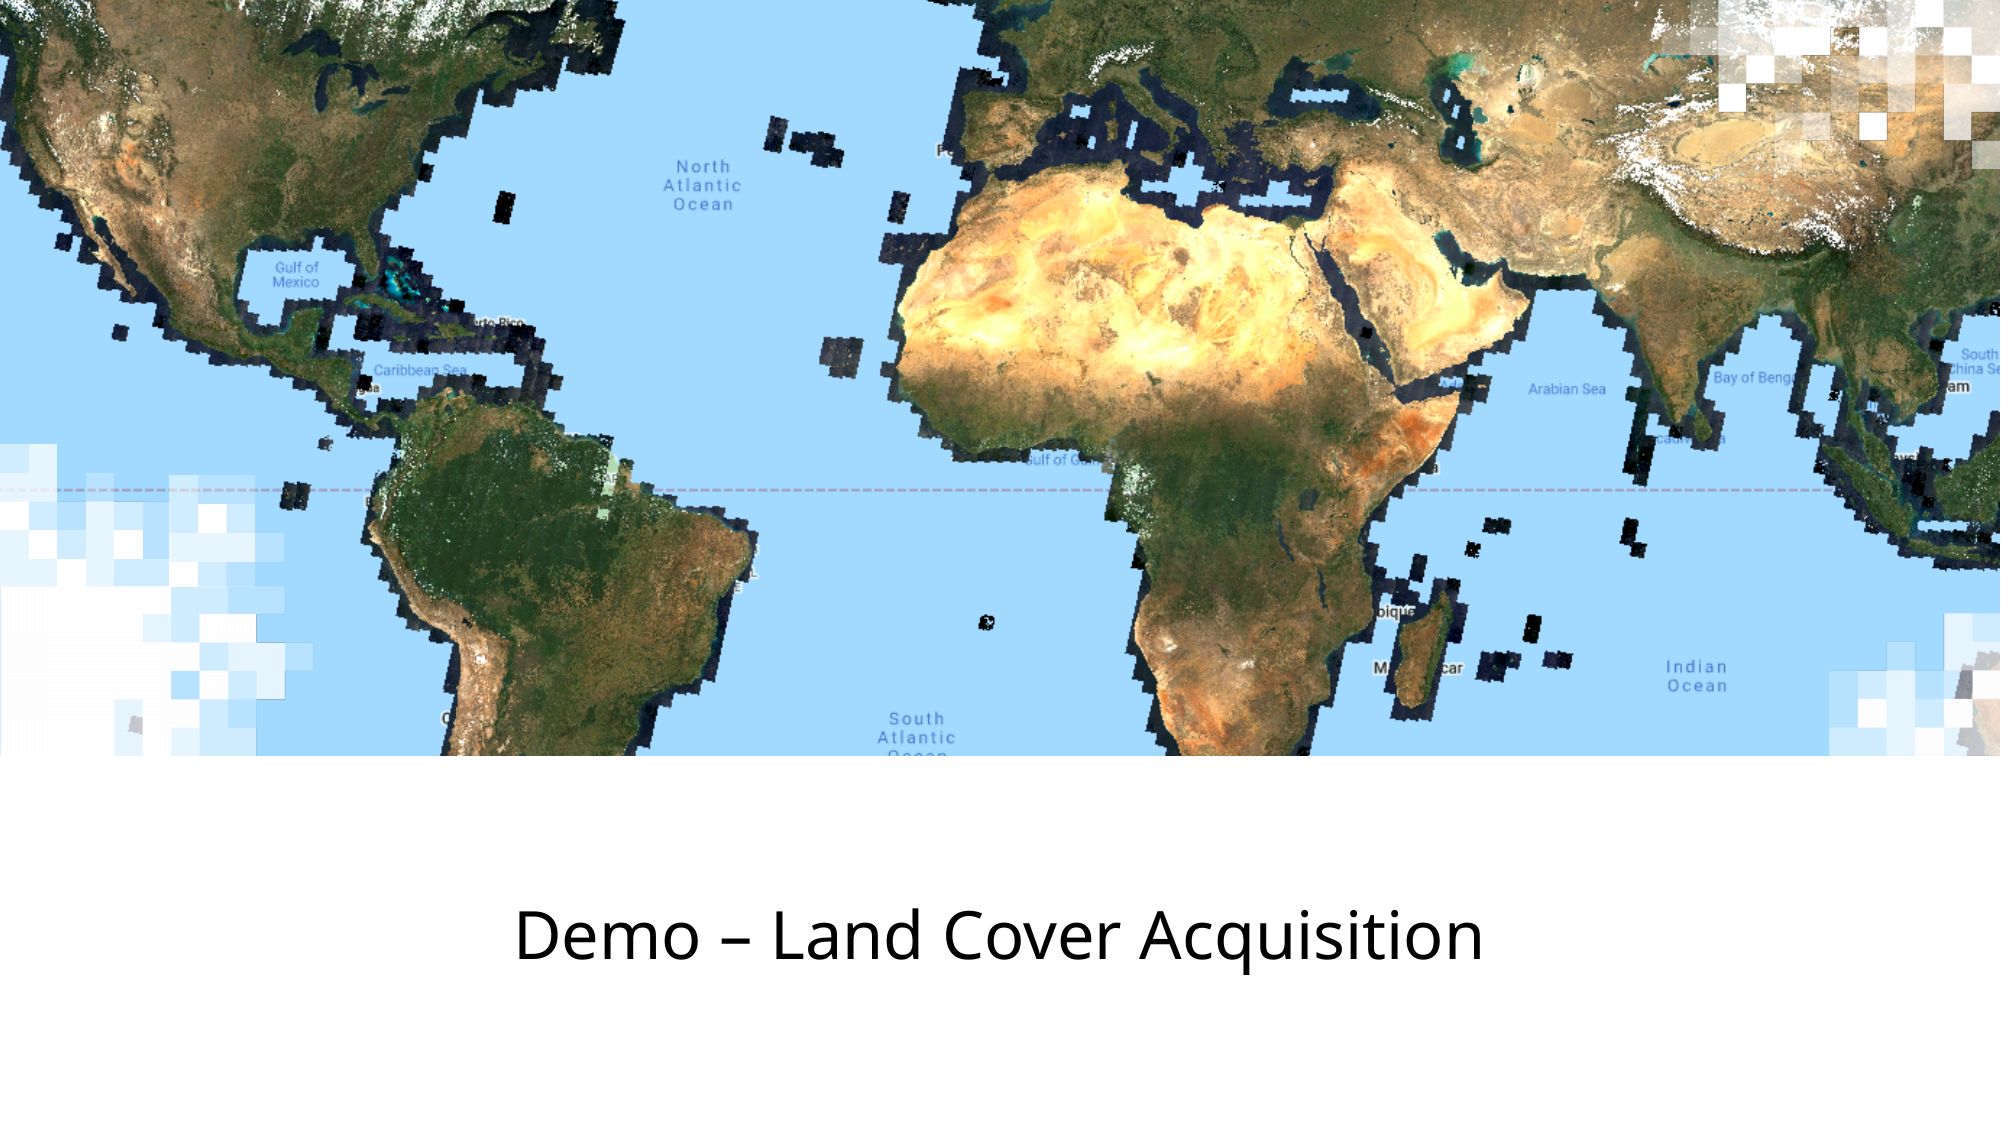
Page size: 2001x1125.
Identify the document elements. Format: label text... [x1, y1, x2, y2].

picture [0, 0, 2000, 756]
picture [1830, 614, 2000, 756]
title Demo – Land Cover Acquisition [216, 797, 1784, 1068]
